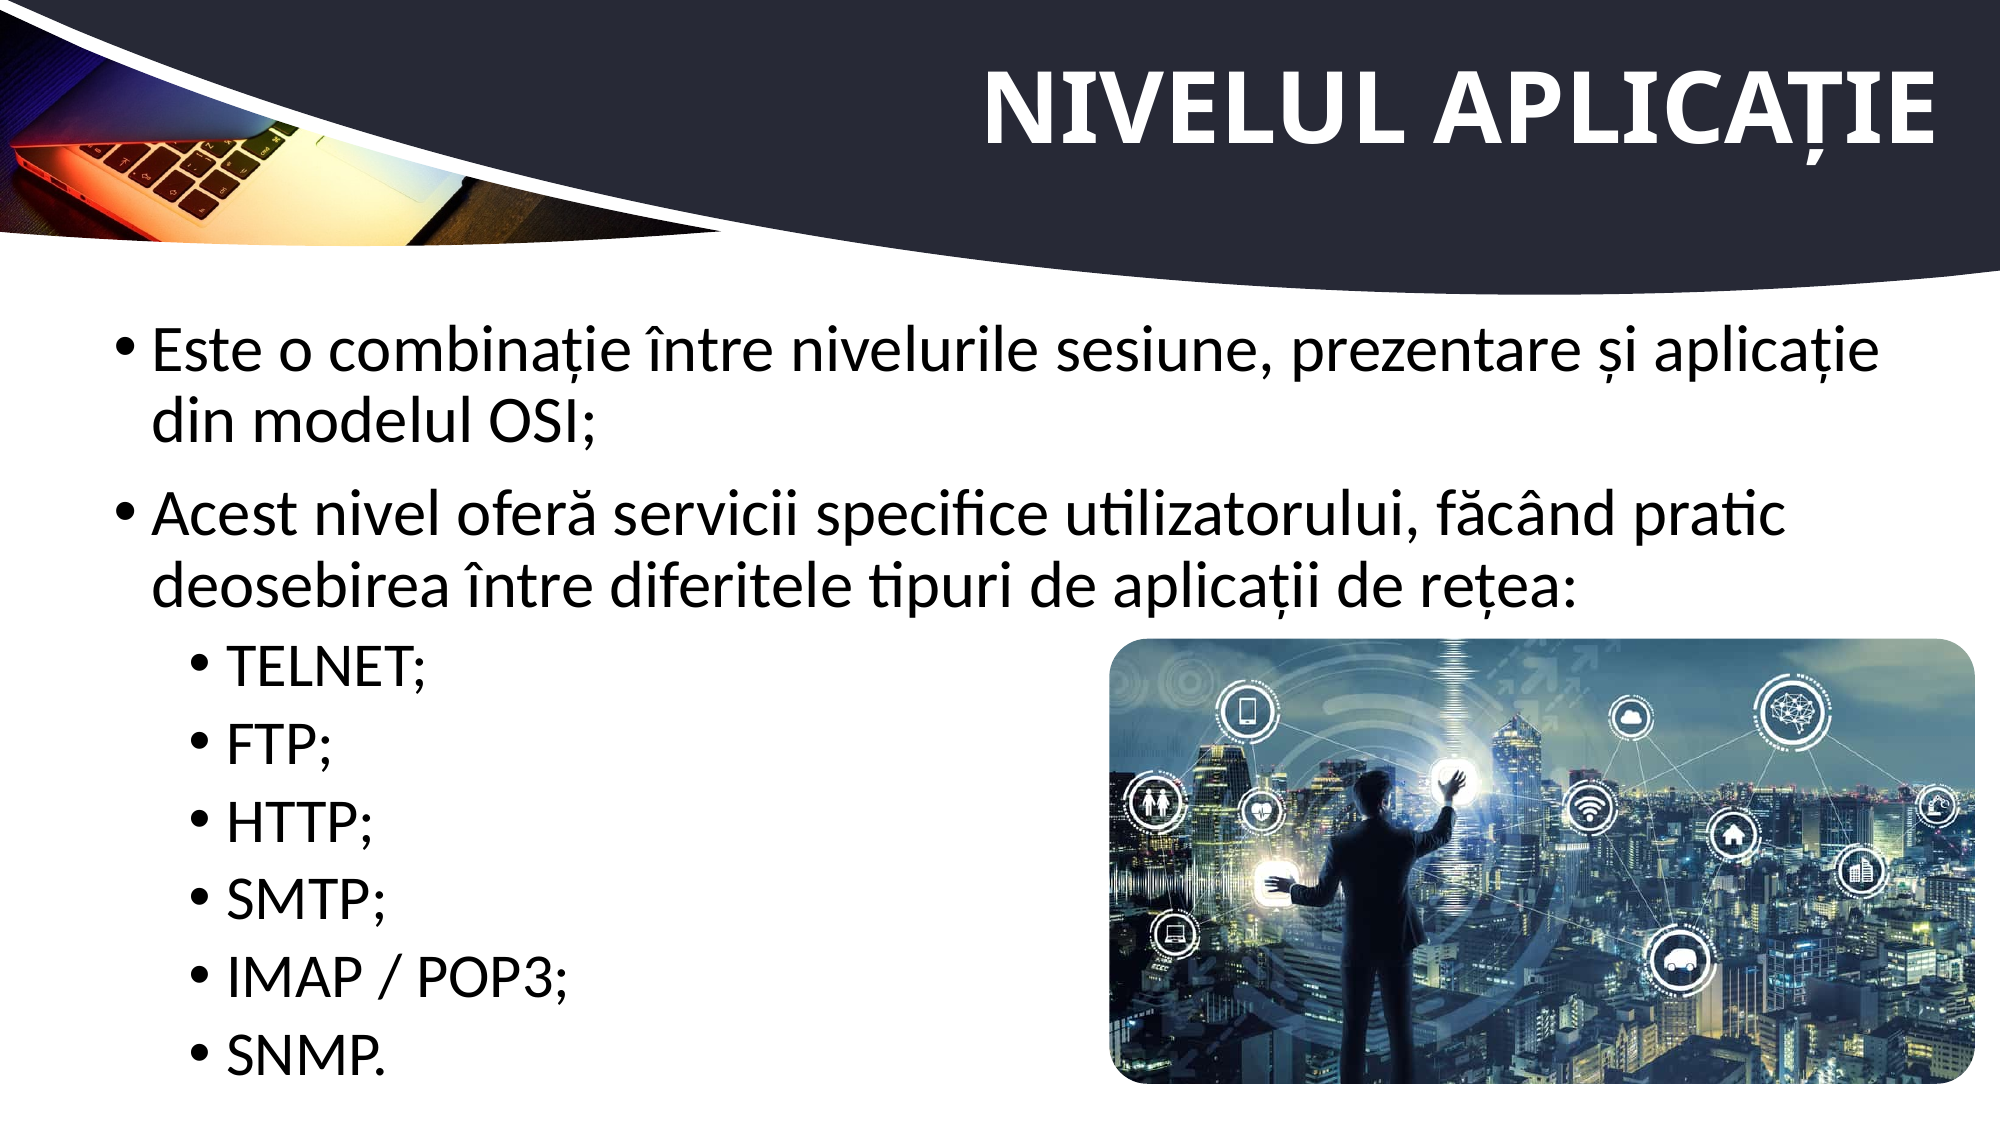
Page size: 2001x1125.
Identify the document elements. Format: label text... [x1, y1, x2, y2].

list Este o combinație între nivelurile sesiune, prezentare și aplicație din modelul OSI; Acest nivel oferă servicii specifice utilizatorului, făcând pratic deosebirea între diferitele tipuri de aplicații de rețea: TELNET; FTP; HTTP; SMTP; IMAP / POP3; SNMP. [98, 305, 1940, 1100]
picture [0, 9, 722, 247]
picture [1109, 638, 1975, 1084]
title Nivelul aplicație [137, 2, 2000, 220]
